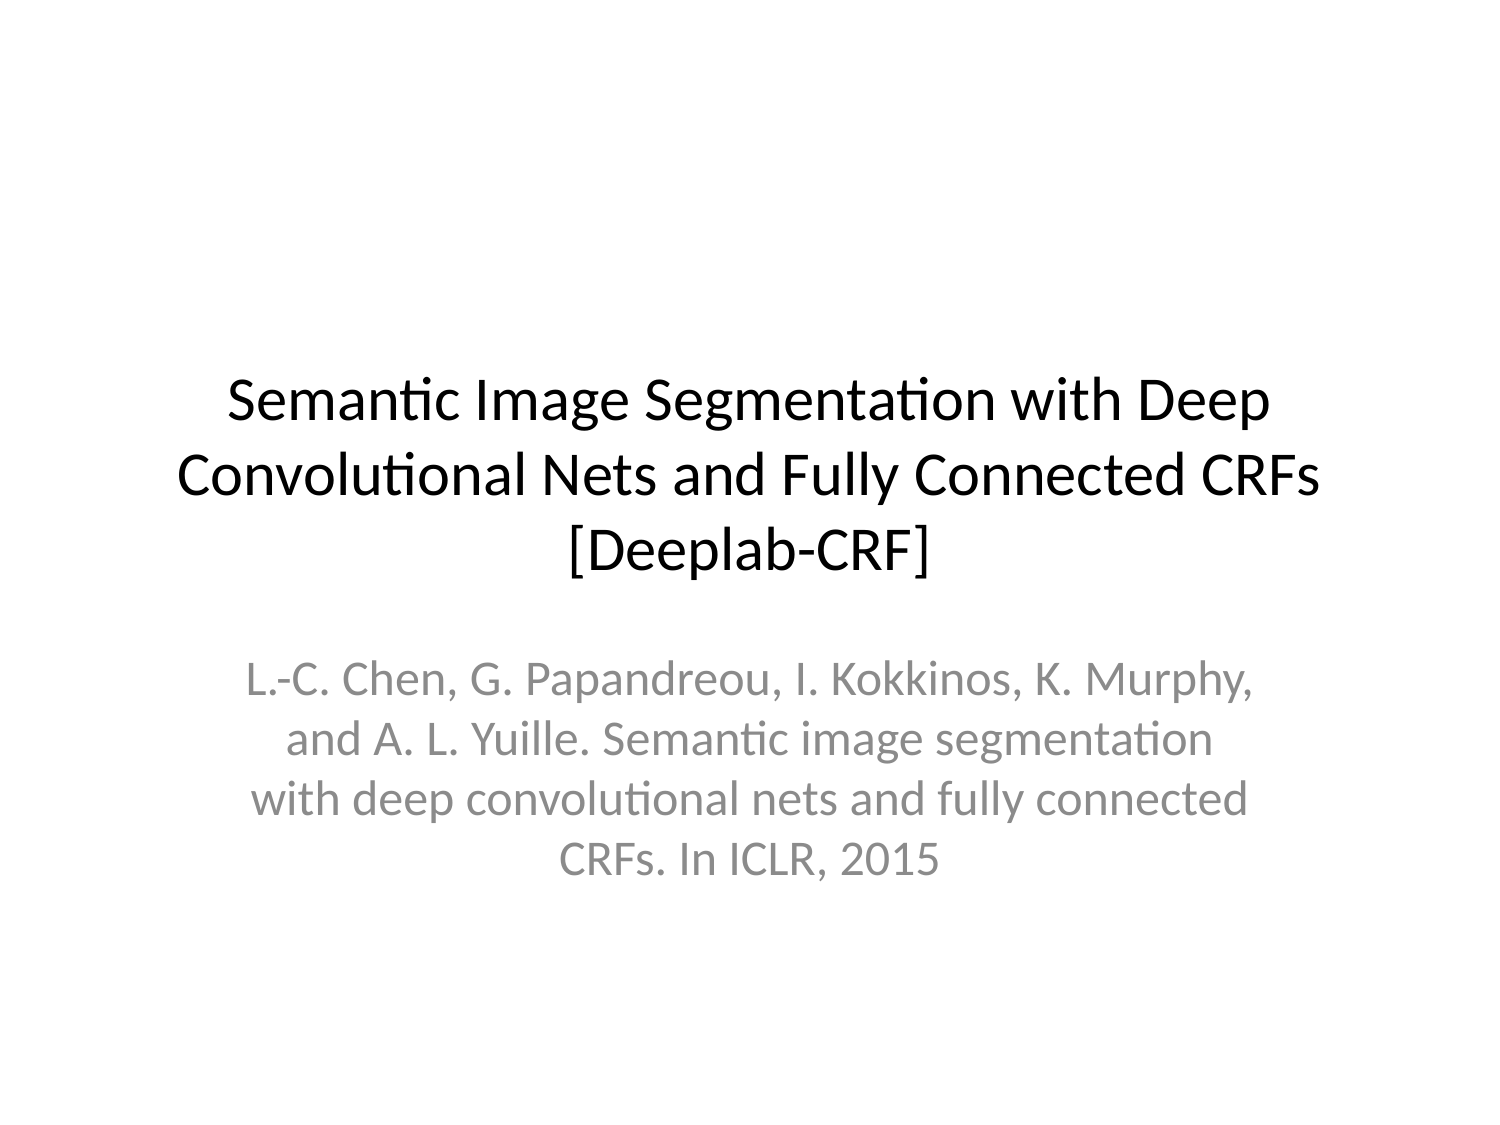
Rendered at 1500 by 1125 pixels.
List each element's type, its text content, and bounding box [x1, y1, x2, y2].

text_box L.-C. Chen, G. Papandreou, I. Kokkinos, K. Murphy, and A. L. Yuille. Semantic image segmentation with deep convolutional nets and fully connected CRFs. In ICLR, 2015 [224, 637, 1275, 925]
text_box Semantic Image Segmentation with Deep Convolutional Nets and Fully Connected CRFs [Deeplab-CRF] [112, 349, 1388, 591]
